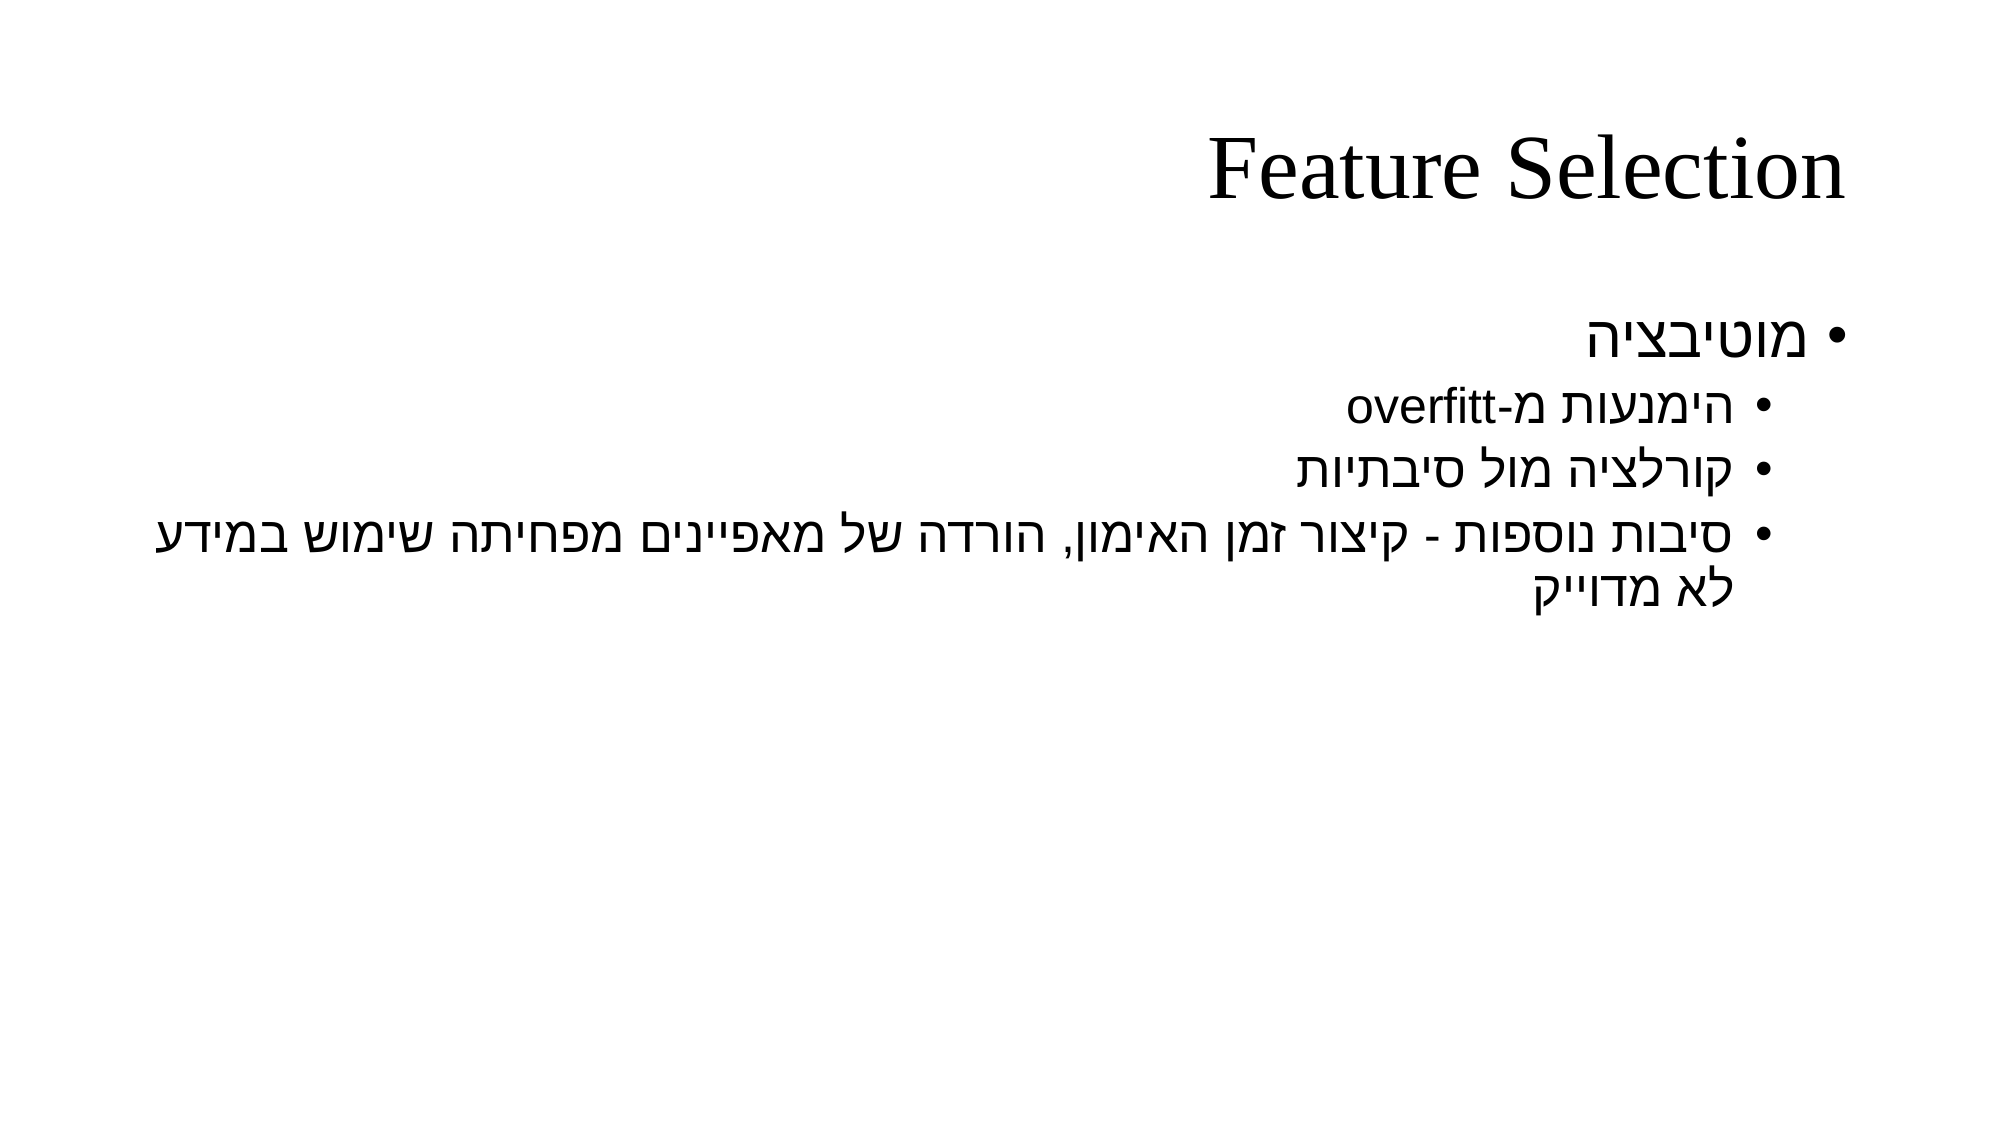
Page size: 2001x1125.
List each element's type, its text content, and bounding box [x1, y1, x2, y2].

title Feature Selection [137, 59, 1863, 278]
list מוטיבציה הימנעות מ-overfitt קורלציה מול סיבתיות סיבות נוספות - קיצור זמן האימון, הורדה של מאפיינים מפחיתה שימוש במידע לא מדוייק [137, 299, 1863, 1014]
